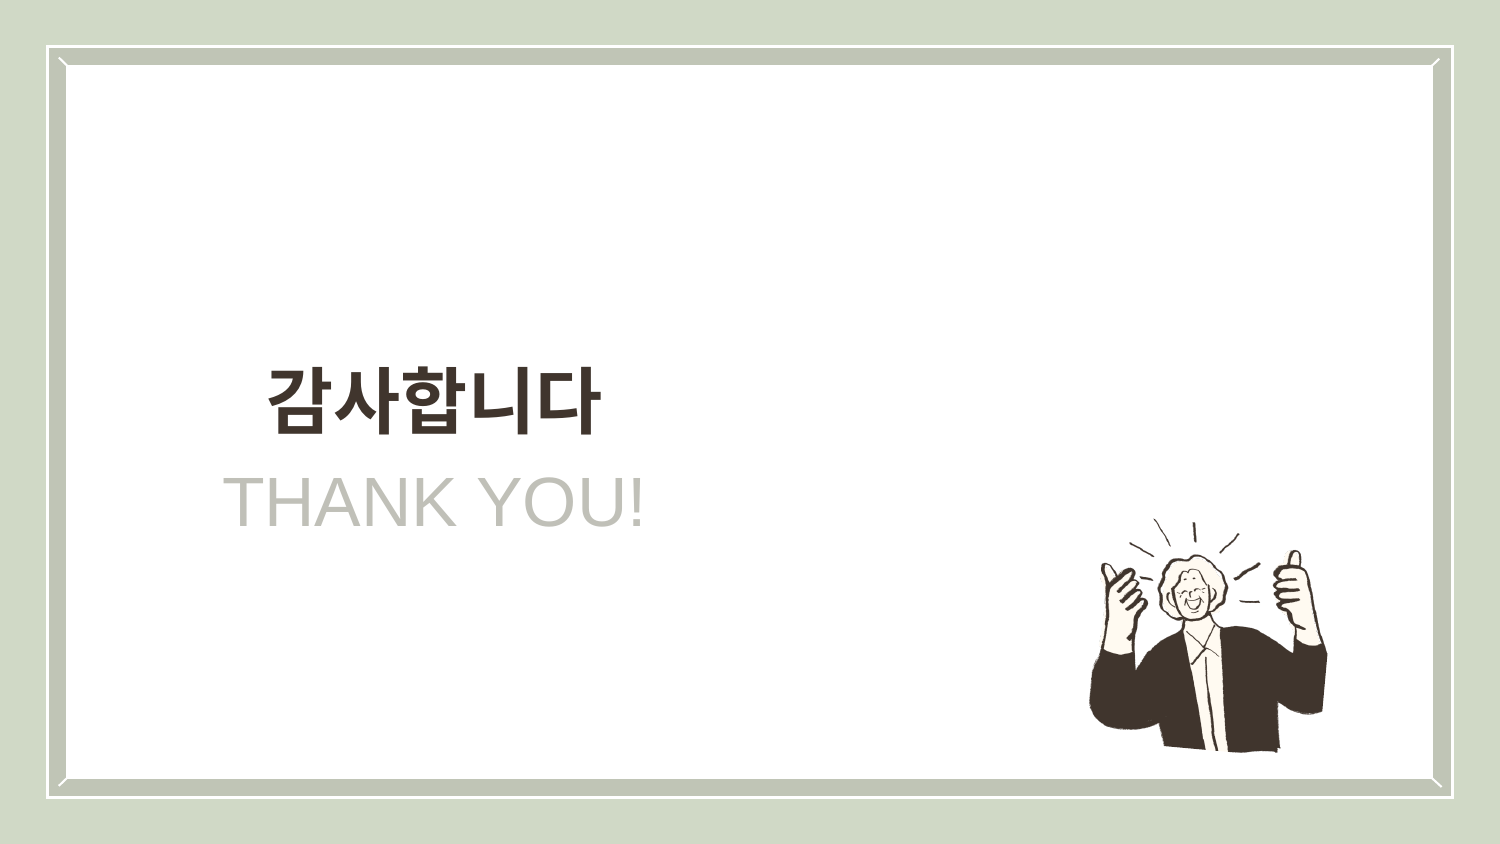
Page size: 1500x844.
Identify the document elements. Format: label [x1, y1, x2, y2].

text_box [45, 29, 1455, 799]
